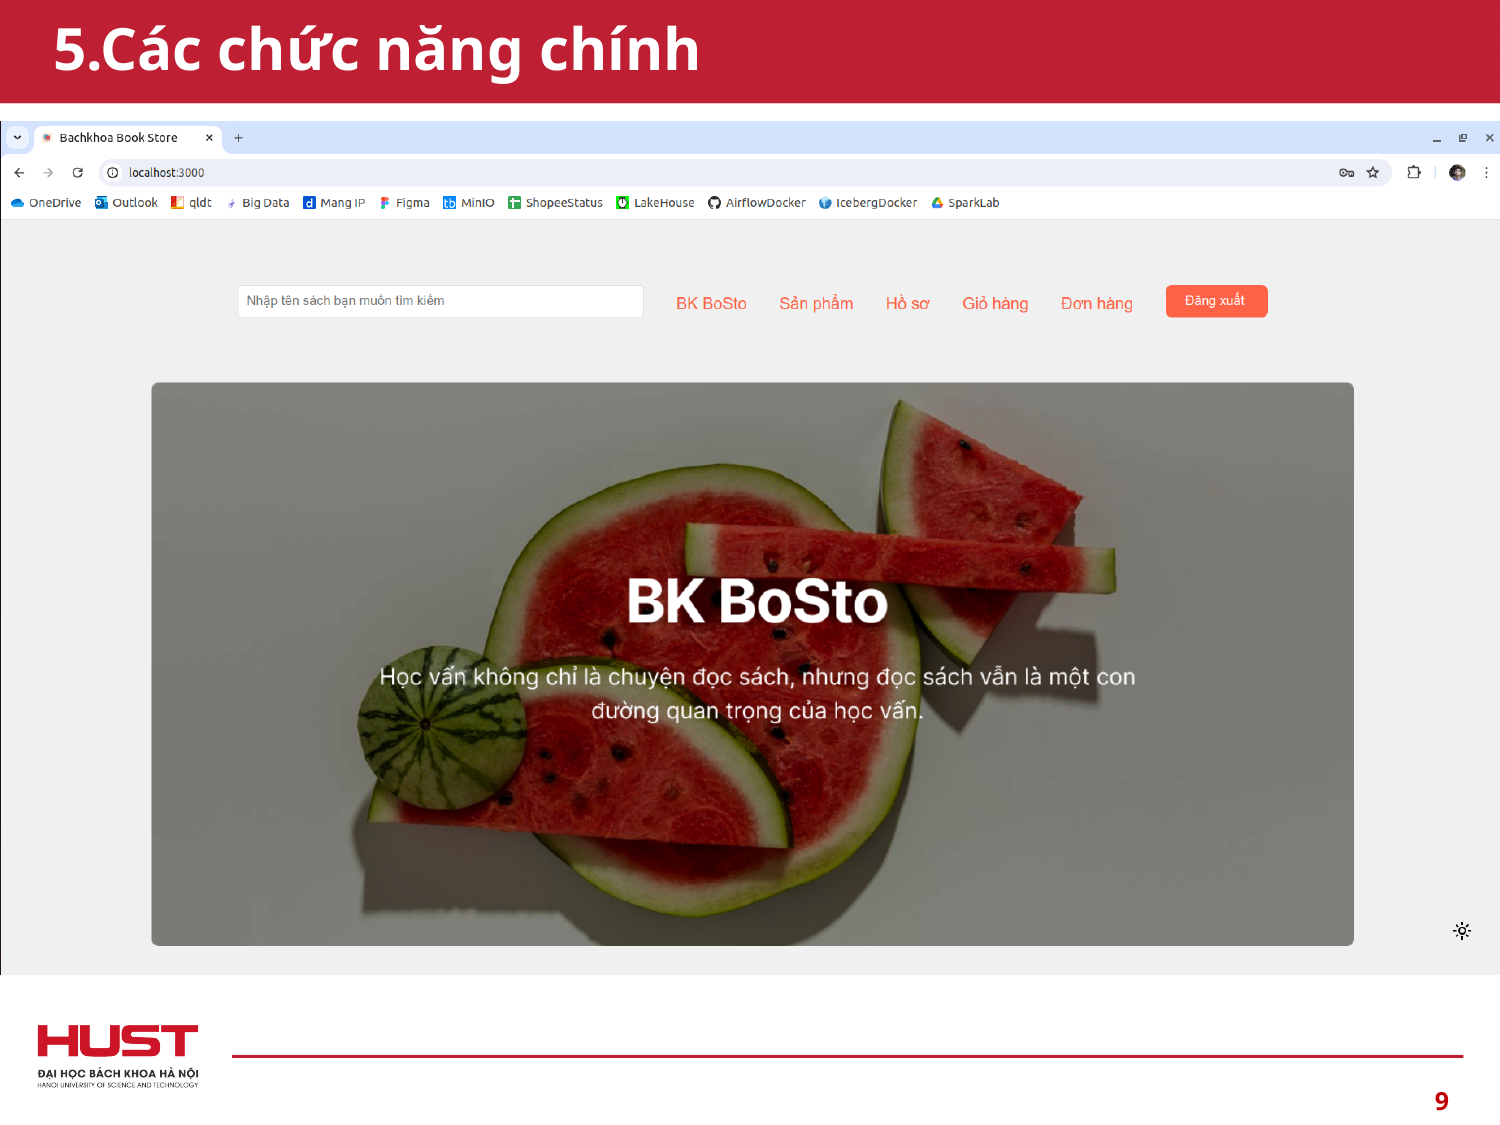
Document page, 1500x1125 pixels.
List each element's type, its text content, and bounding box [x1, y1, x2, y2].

slide_number 9 [1126, 1078, 1464, 1125]
title 5.Các chức năng chính [38, 12, 1462, 87]
picture [0, 0, 1500, 1125]
